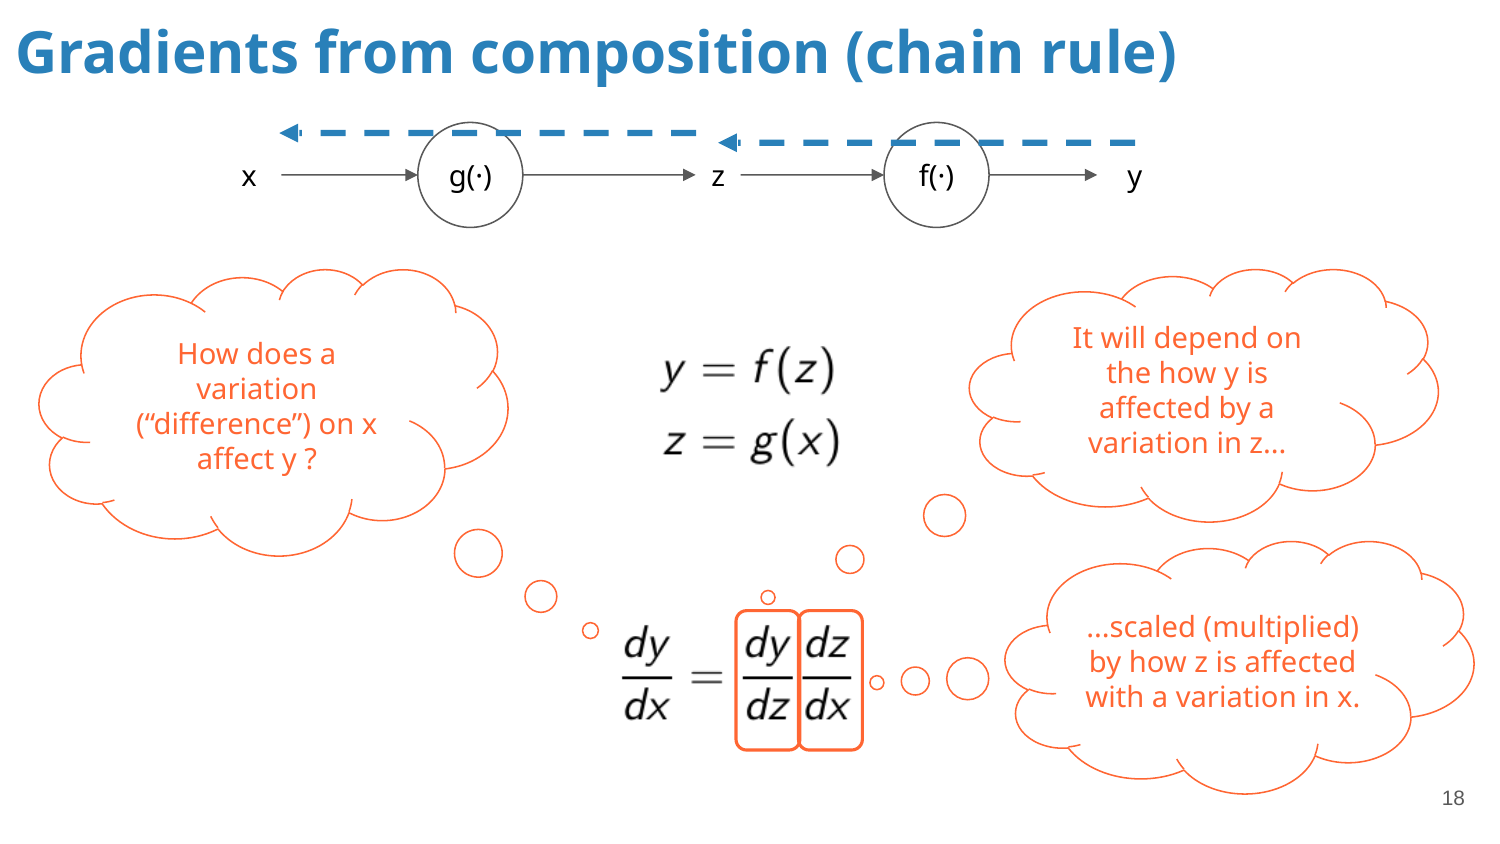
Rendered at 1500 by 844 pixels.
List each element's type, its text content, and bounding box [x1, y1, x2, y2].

slide_number ‹#› [1389, 764, 1480, 830]
text_box How does a variation (“difference”) on x affect y ? [525, 580, 557, 613]
text_box ...scaled (multiplied) by how z is affected with a variation in x. [947, 658, 989, 700]
title Gradients from composition (chain rule) [492, 0, 922, 94]
picture [589, 598, 911, 751]
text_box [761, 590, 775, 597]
text_box g(·) [492, 127, 523, 223]
text_box y [1112, 142, 1158, 208]
text_box x [226, 142, 272, 208]
text_box ...scaled (multiplied) by how z is affected with a variation in x. [1005, 541, 1474, 795]
title Gradients from composition (chain rule) [0, 0, 483, 94]
text_box How does a variation (“difference”) on x affect y ? [38, 269, 509, 557]
text_box f(·) [930, 122, 990, 228]
title Gradients from composition (chain rule) [930, 0, 1398, 94]
text_box f(·) [884, 124, 922, 226]
text_box z [695, 142, 741, 208]
text_box How does a variation (“difference”) on x affect y ? [454, 529, 503, 578]
text_box It will depend on the how y is affected by a variation in z... [923, 494, 966, 537]
text_box It will depend on the how y is affected by a variation in z... [969, 269, 1439, 523]
picture [625, 332, 875, 492]
text_box g(·) [417, 122, 483, 228]
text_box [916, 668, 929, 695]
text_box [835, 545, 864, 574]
